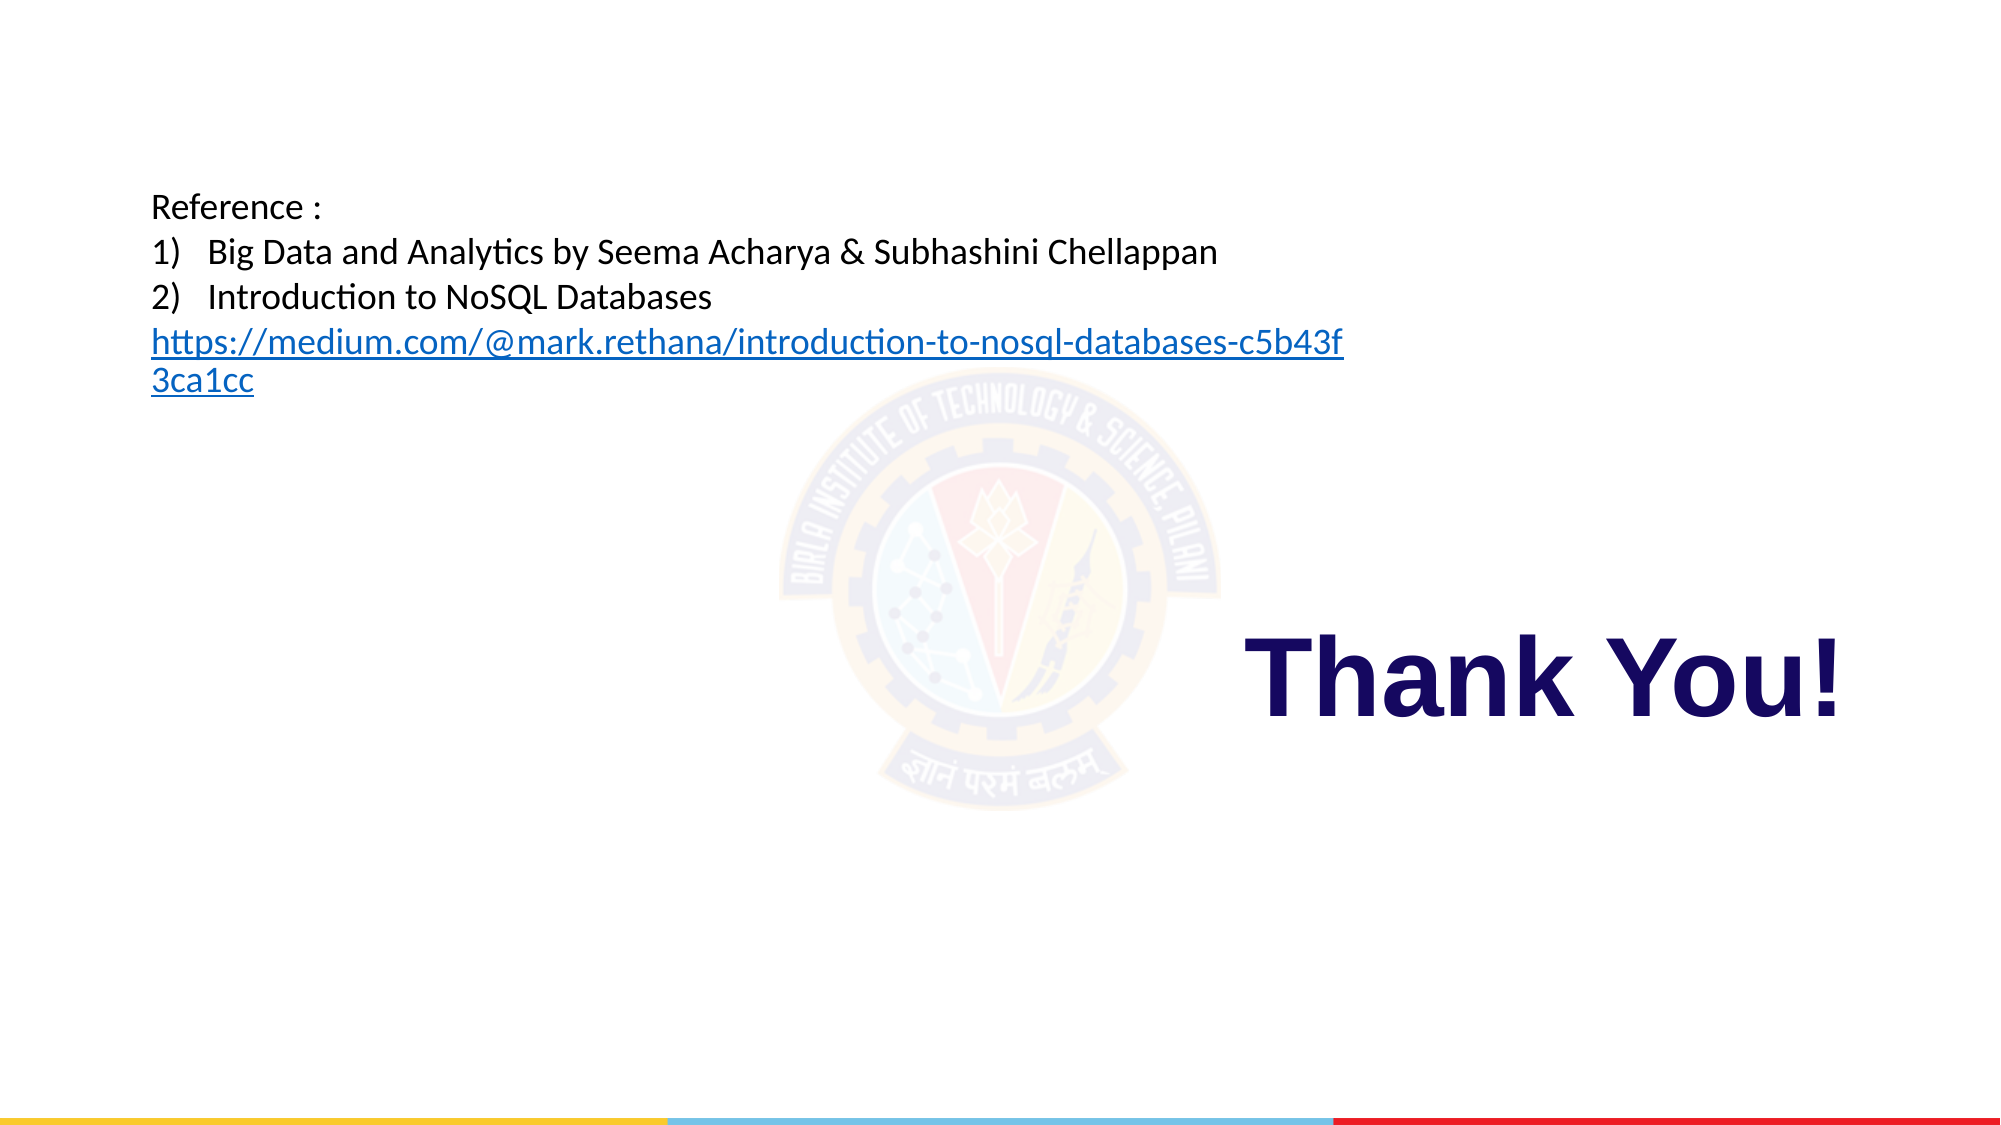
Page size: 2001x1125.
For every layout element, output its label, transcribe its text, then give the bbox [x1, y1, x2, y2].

title Thank You! [136, 600, 1862, 749]
picture [0, 1118, 2000, 1125]
text_box Reference : Big Data and Analytics by Seema Acharya & Subhashini Chellappan Introduction to NoSQL Databases https://medium.com/@mark.rethana/introduction-to-nosql-databases-c5b43f3ca1cc [136, 174, 1363, 370]
